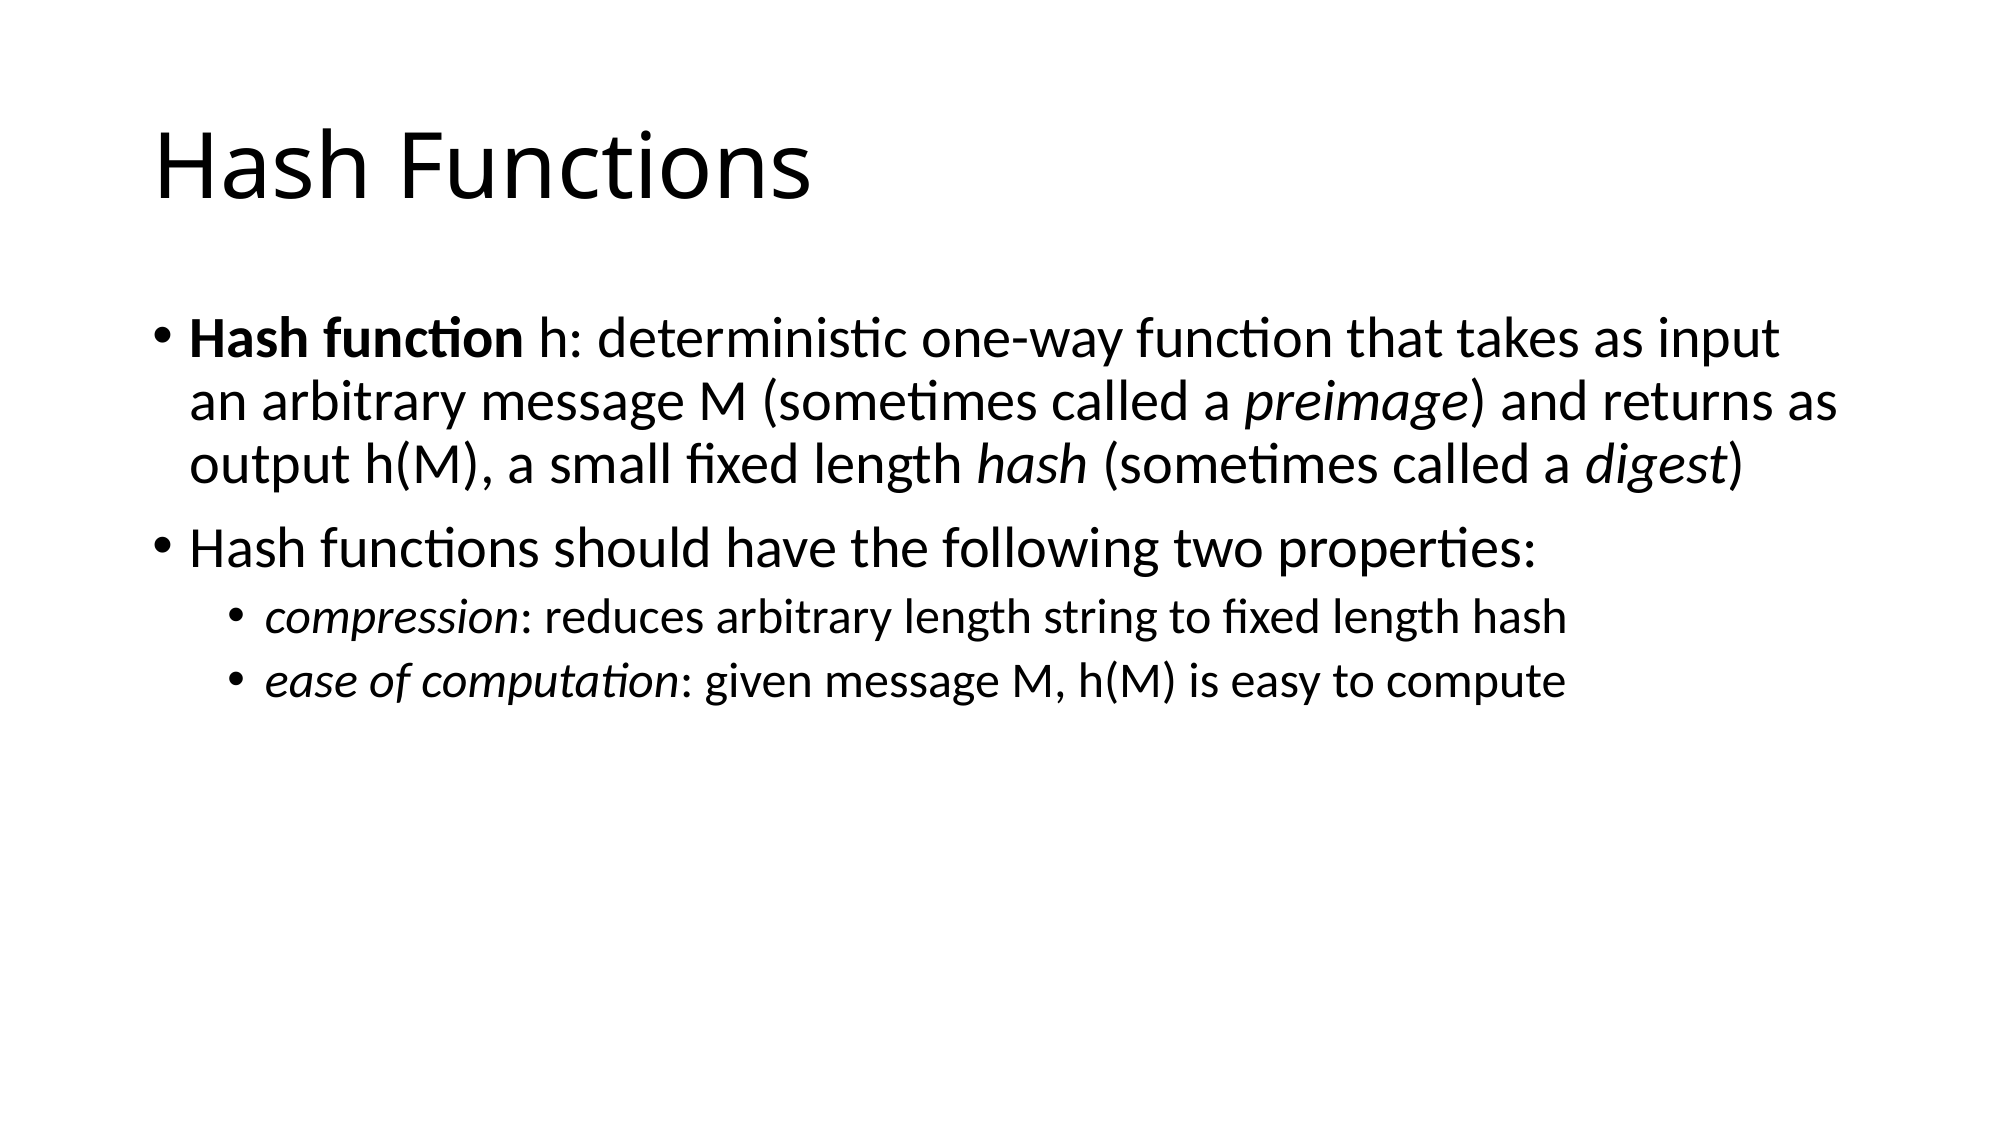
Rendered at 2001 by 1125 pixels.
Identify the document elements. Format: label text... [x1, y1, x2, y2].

title Hash Functions [137, 59, 1863, 278]
list Hash function h: deterministic one-way function that takes as input an arbitrary message M (sometimes called a preimage) and returns as output h(M), a small fixed length hash (sometimes called a digest) Hash functions should have the following two properties: compression: reduces arbitrary length string to fixed length hash ease of computation: given message M, h(M) is easy to compute [137, 299, 1863, 1014]
